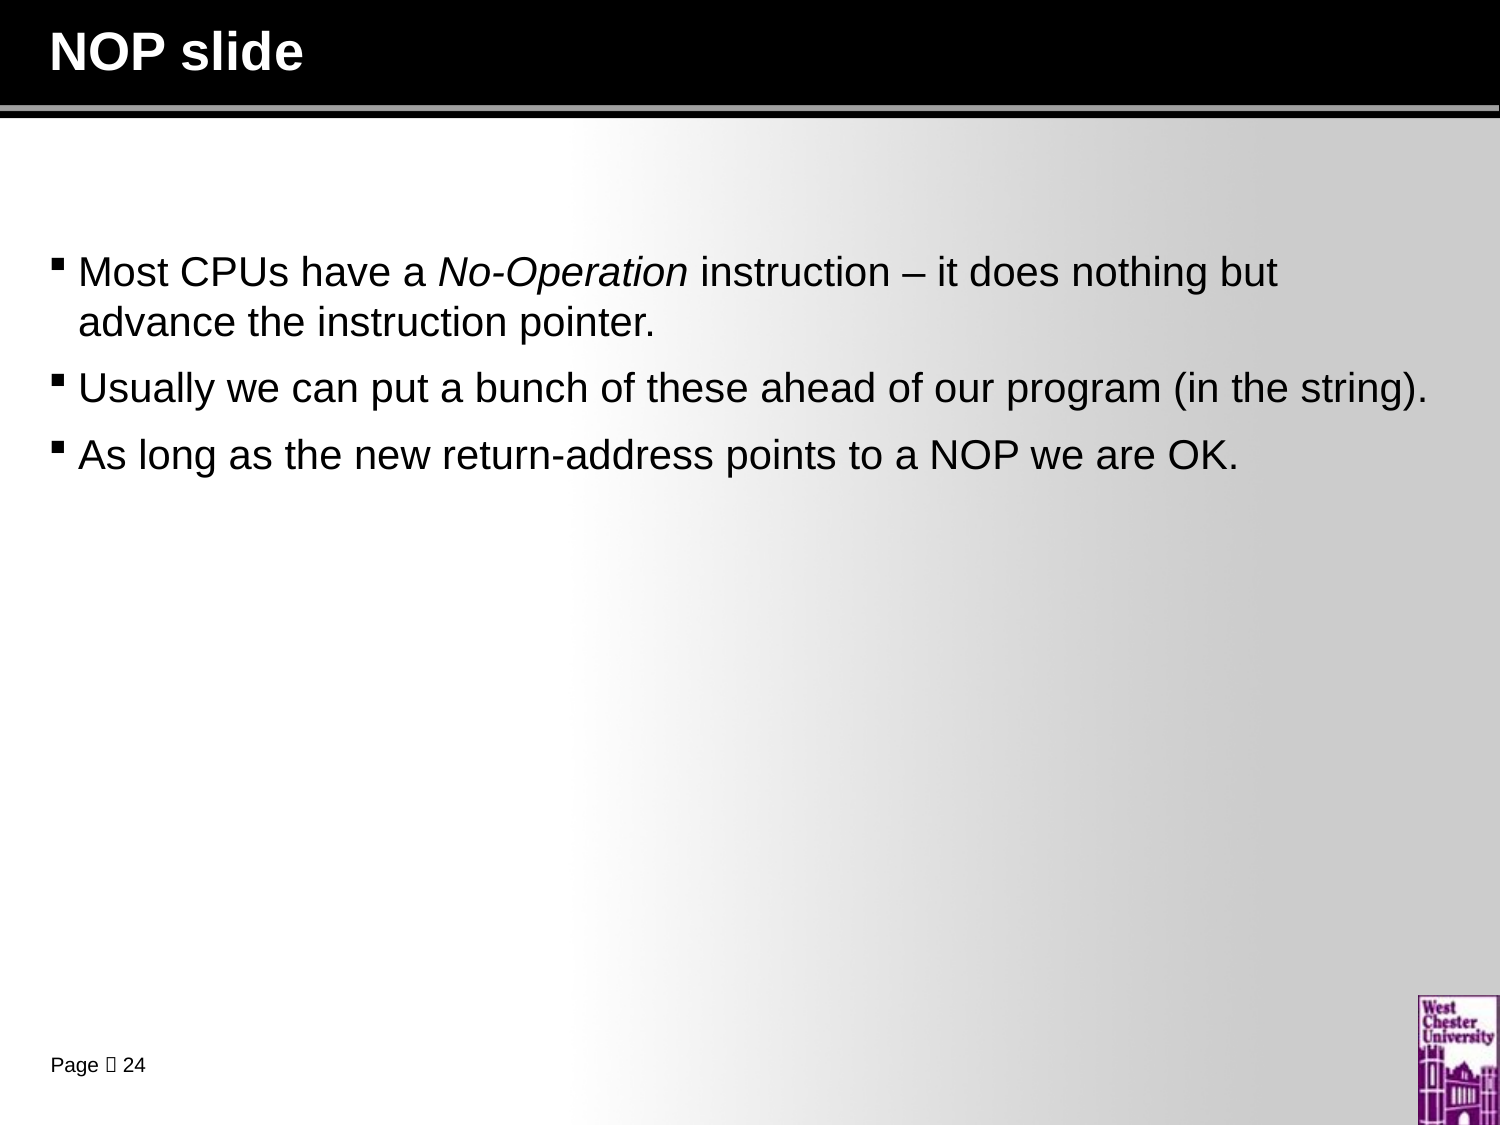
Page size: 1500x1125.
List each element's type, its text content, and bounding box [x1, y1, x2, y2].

list Most CPUs have a No-Operation instruction – it does nothing but advance the instruction pointer. Usually we can put a bunch of these ahead of our program (in the string). As long as the new return-address points to a NOP we are OK. [48, 244, 1447, 952]
picture [0, 0, 1500, 1125]
title NOP slide [49, 16, 1447, 123]
text_box Using NOPs [32, 171, 1308, 359]
